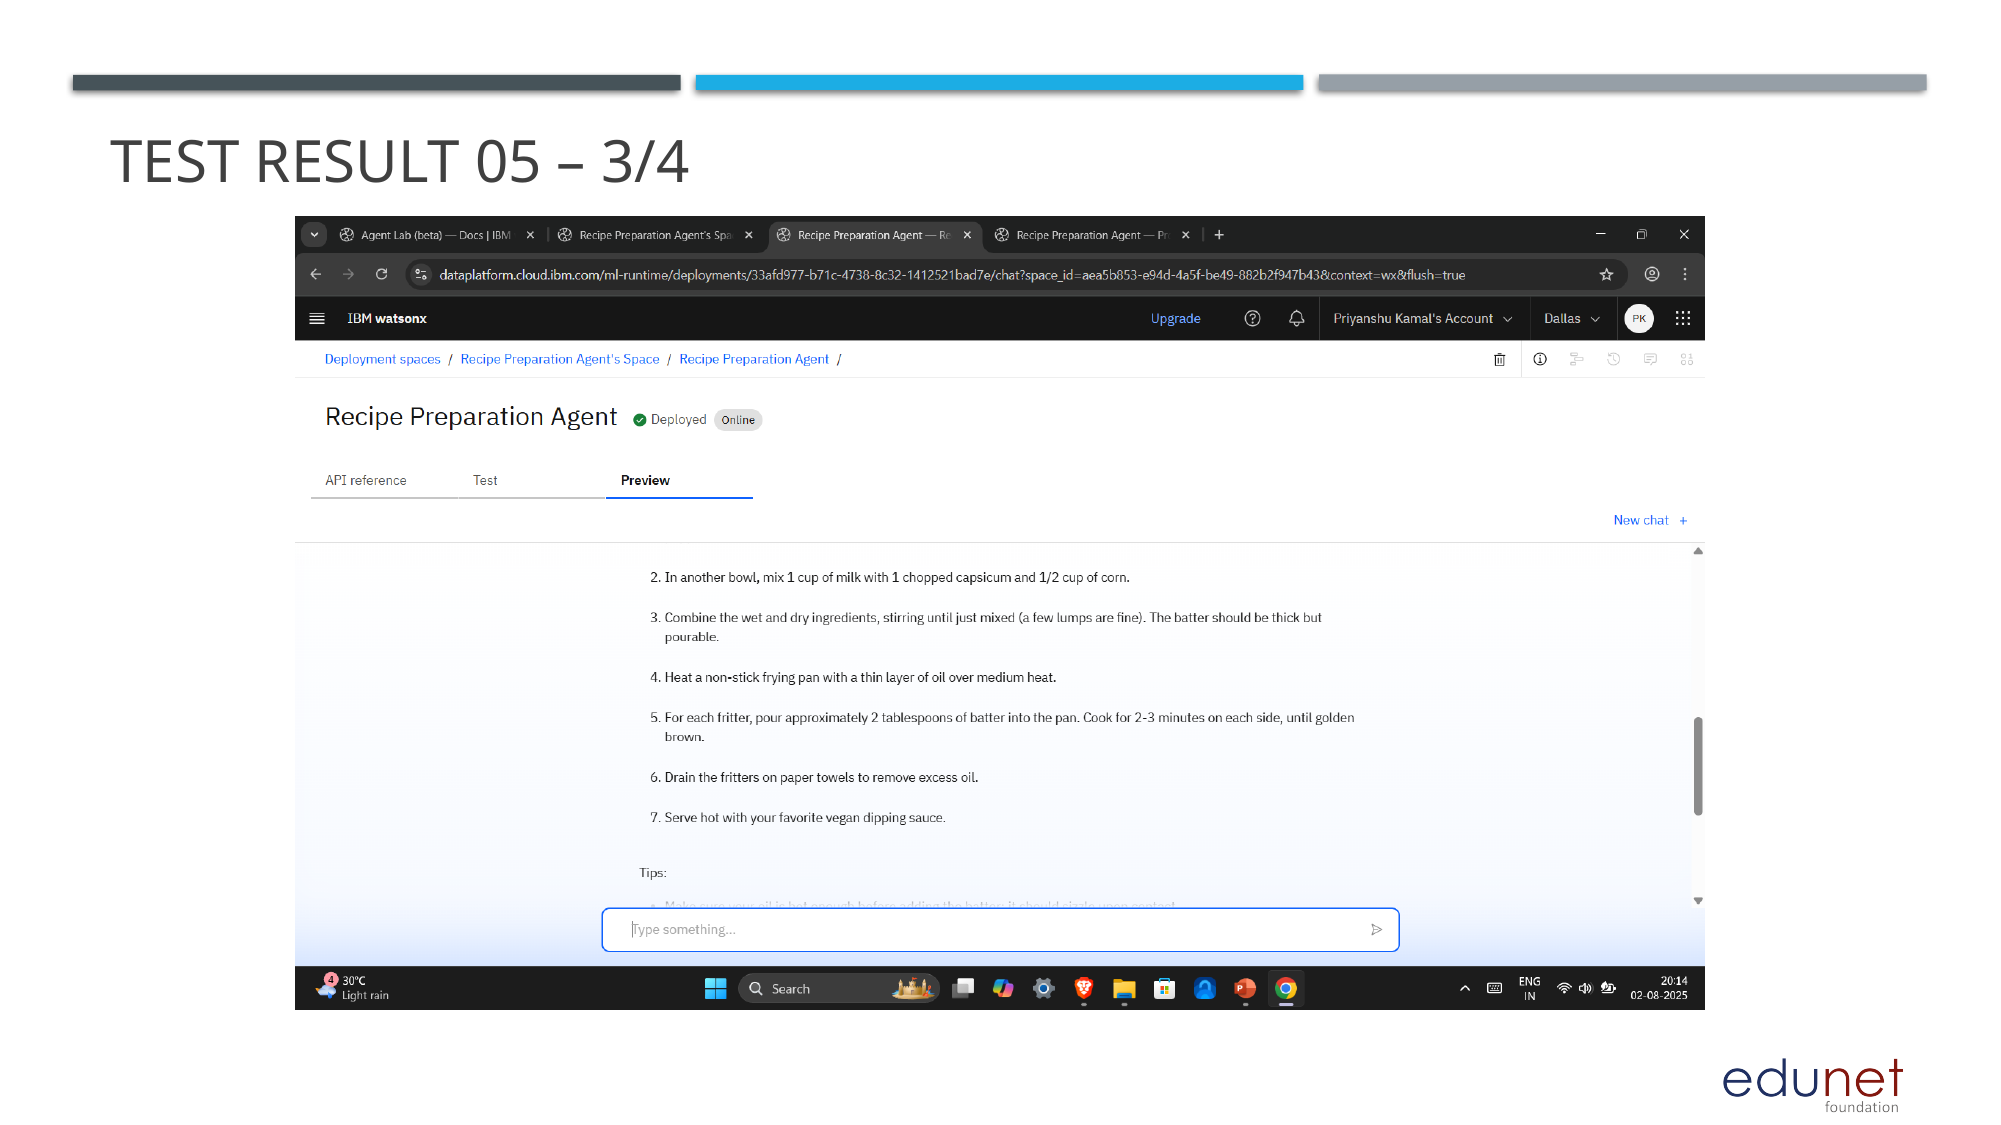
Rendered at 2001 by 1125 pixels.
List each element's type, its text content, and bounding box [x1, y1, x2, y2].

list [294, 216, 1706, 1011]
picture [1719, 1056, 1905, 1116]
title Test Result 05 – 3/4 [95, 115, 1905, 203]
